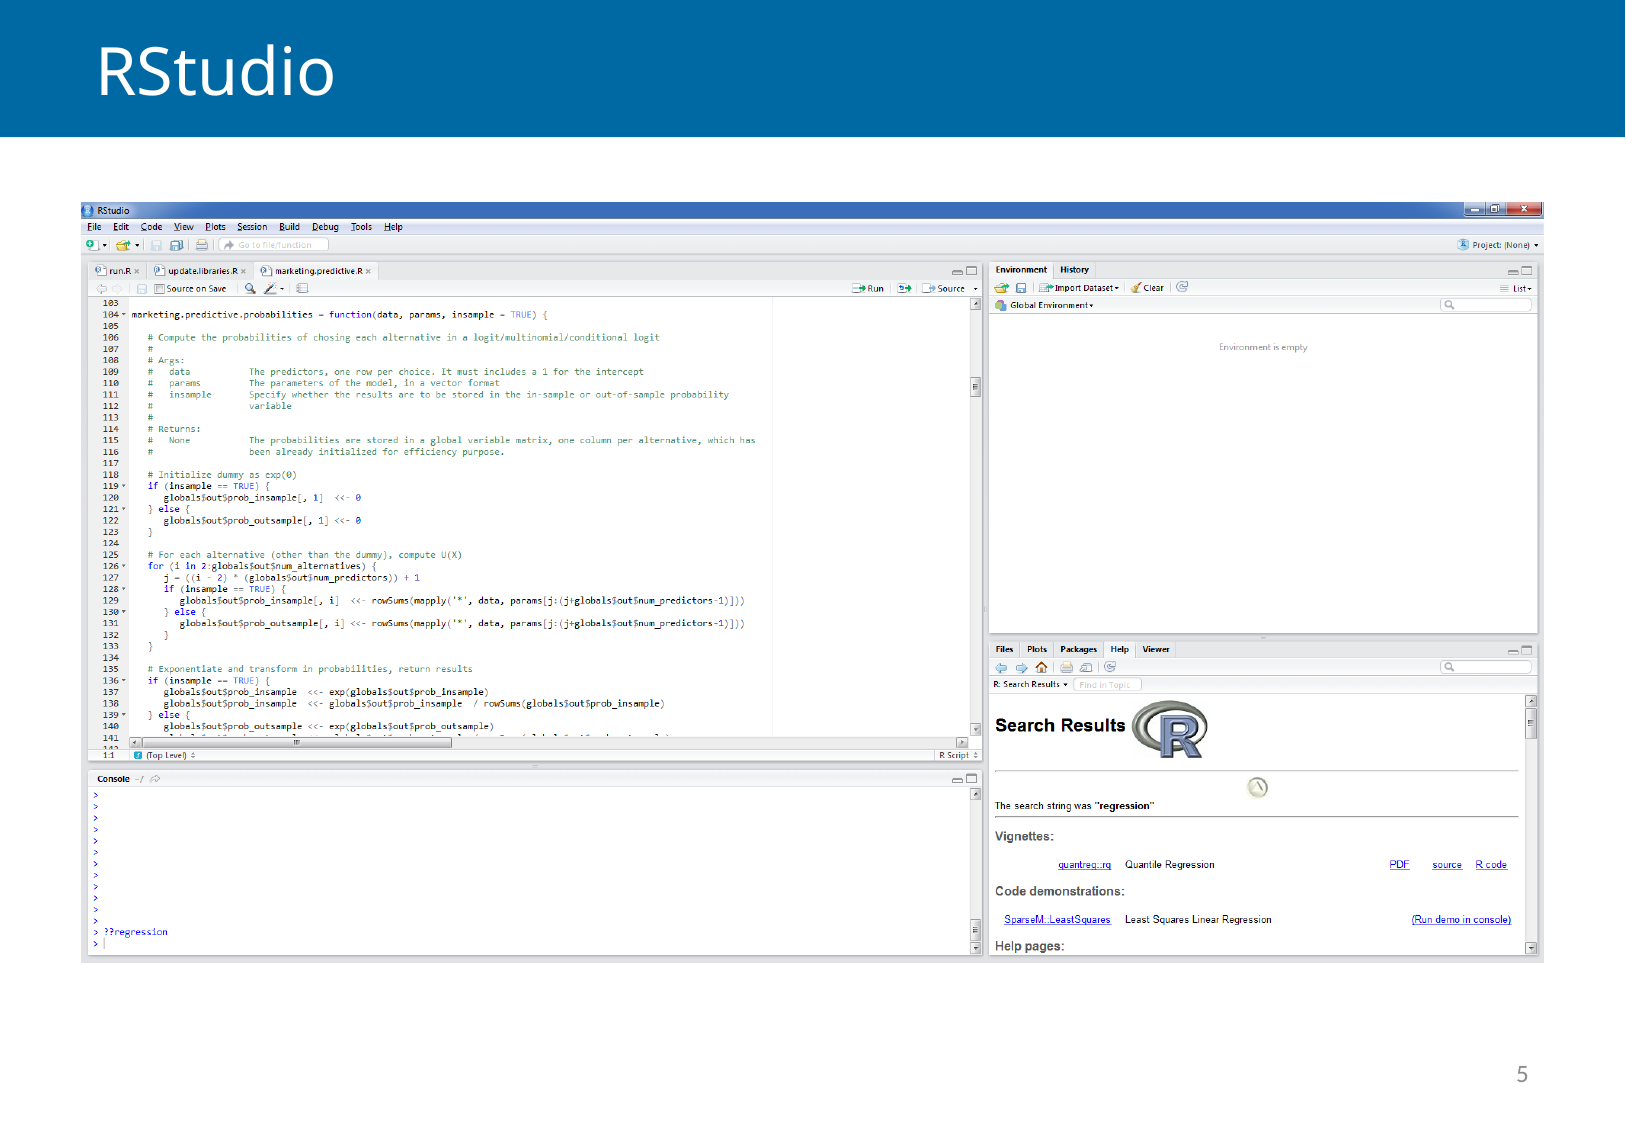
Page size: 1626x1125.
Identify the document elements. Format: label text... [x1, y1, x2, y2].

title RStudio [80, 0, 1543, 138]
slide_number 5 [1164, 1042, 1544, 1103]
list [80, 202, 1544, 964]
